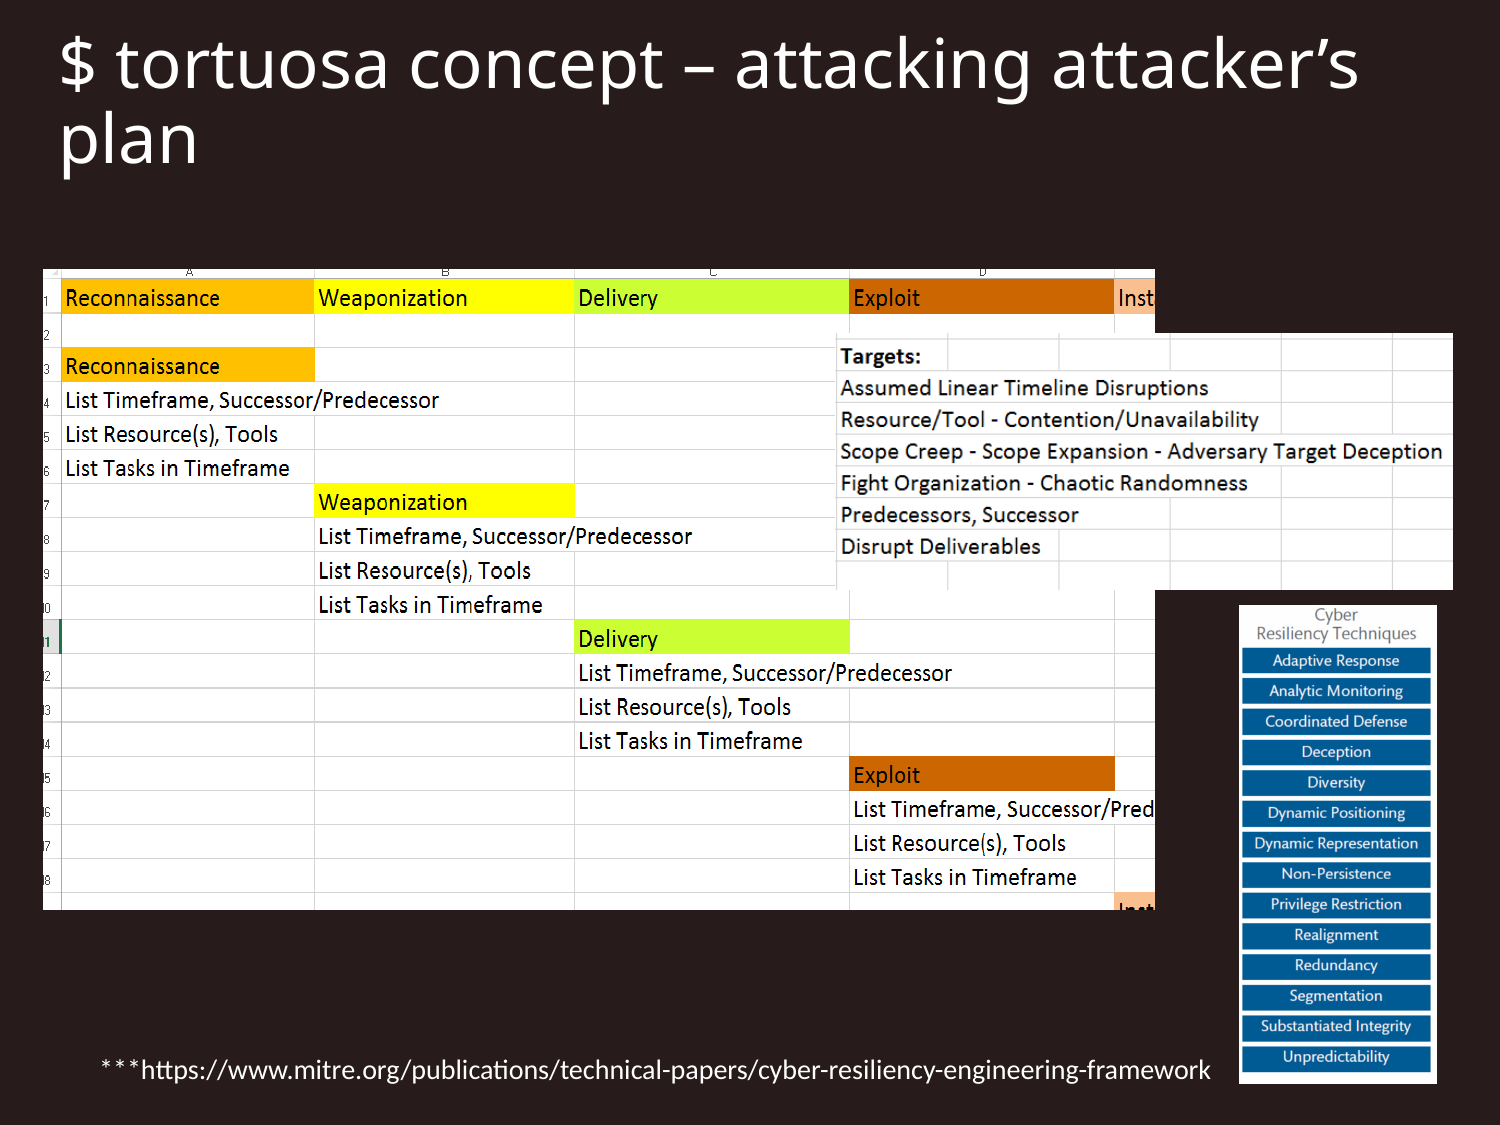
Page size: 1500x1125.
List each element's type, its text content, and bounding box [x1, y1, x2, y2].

title $ tortuosa concept – attacking attacker’s plan [43, 19, 1460, 189]
picture [1239, 605, 1437, 1084]
text_box [84, 590, 1397, 929]
picture [43, 269, 1453, 910]
text_box ***https://www.mitre.org/publications/technical-papers/cyber-resiliency-engineering-framework [84, 1043, 1324, 1093]
